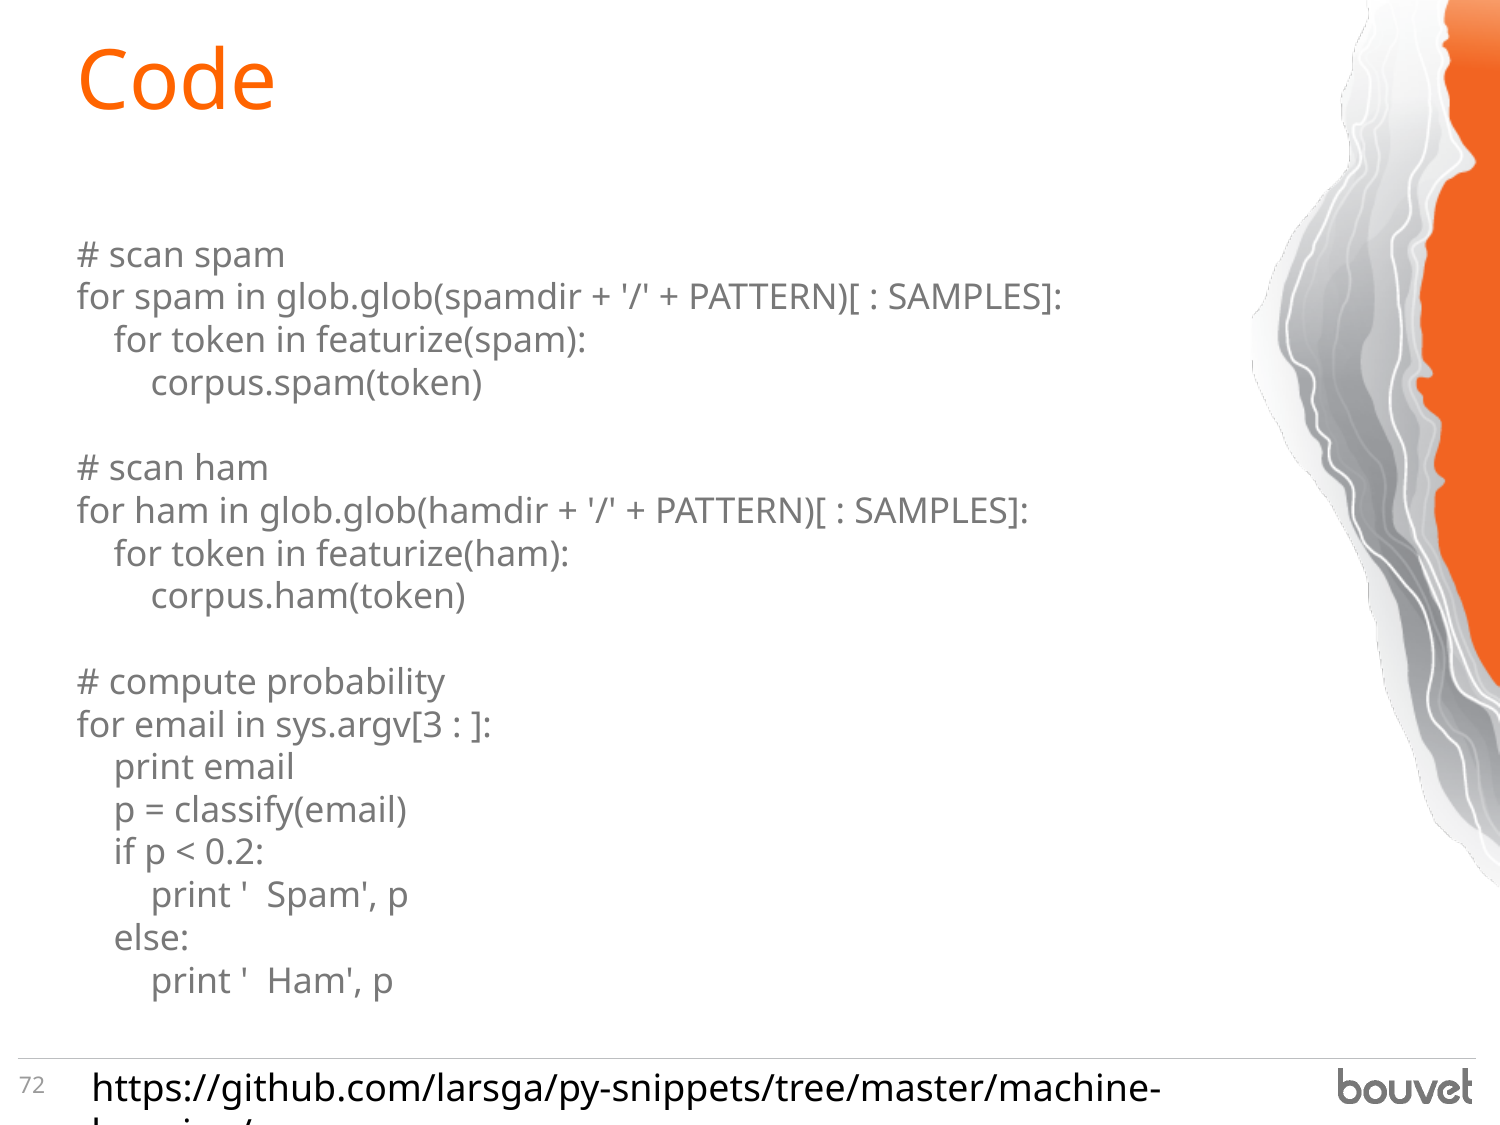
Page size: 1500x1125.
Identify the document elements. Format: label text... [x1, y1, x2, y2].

picture [1217, 0, 1500, 913]
picture [1338, 1068, 1472, 1104]
title Code [76, 42, 1306, 220]
list # scan spam for spam in glob.glob(spamdir + '/' + PATTERN)[ : SAMPLES]: for token in featurize(spam): corpus.spam(token) # scan ham for ham in glob.glob(hamdir + '/' + PATTERN)[ : SAMPLES]: for token in featurize(ham): corpus.ham(token) # compute probability for email in sys.argv[3 : ]: print email p = classify(email) if p < 0.2: print ' Spam', p else: print ' Ham', p [76, 231, 1247, 1004]
slide_number 72 [18, 1070, 76, 1101]
text_box https://github.com/larsga/py-snippets/tree/master/machine-learning/spam [76, 1057, 1306, 1125]
